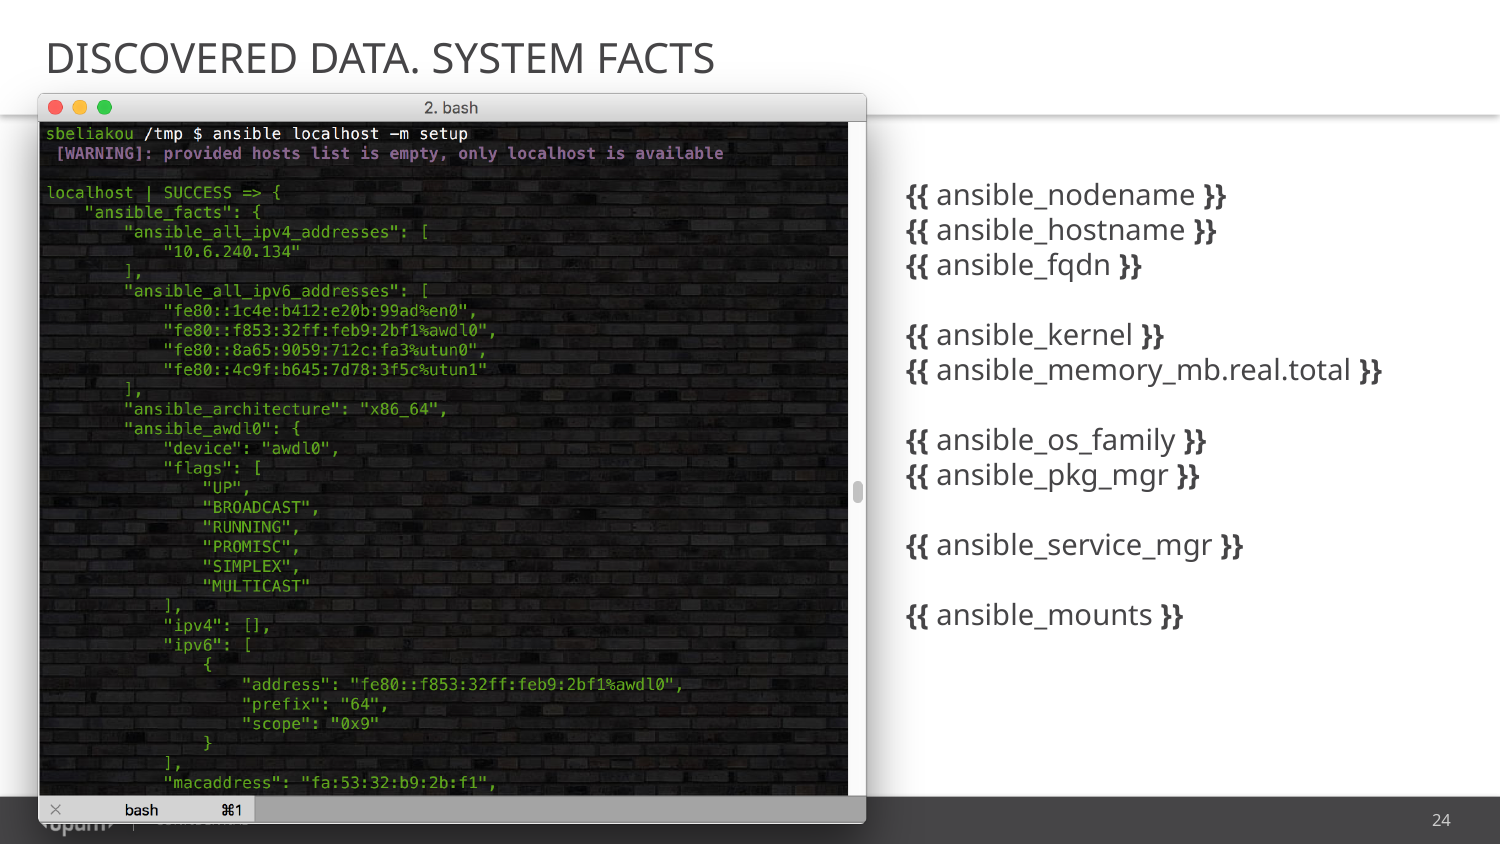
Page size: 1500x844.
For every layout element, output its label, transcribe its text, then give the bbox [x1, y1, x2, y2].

text_box {{ ansible_nodename }} {{ ansible_hostname }} {{ ansible_fqdn }} {{ ansible_kernel }} {{ ansible_memory_mb.real.total }} {{ ansible_os_family }} {{ ansible_pkg_mgr }} {{ ansible_service_mgr }} {{ ansible_mounts }} [940, 169, 1461, 639]
list Discovered data. System facts [0, 0, 1500, 115]
picture [0, 54, 936, 844]
